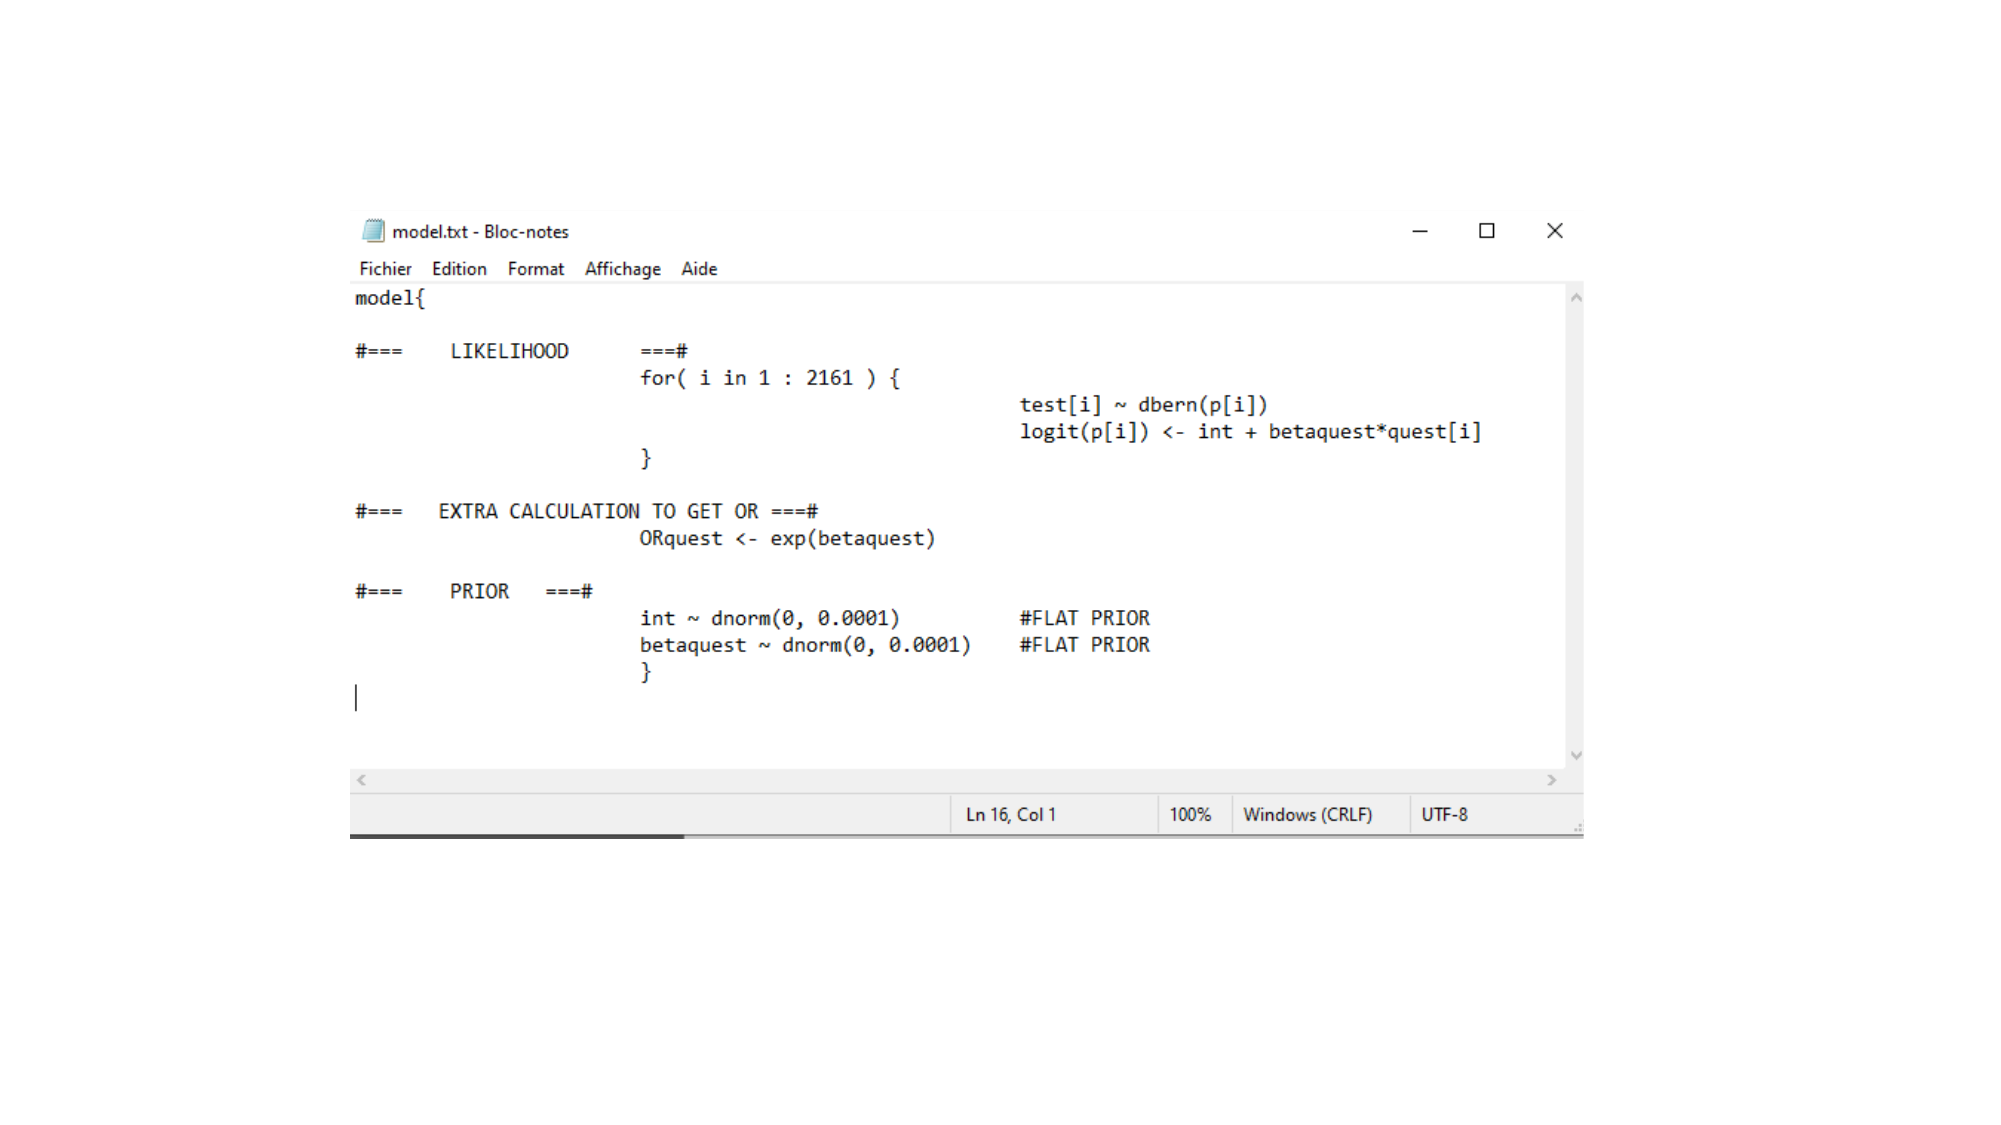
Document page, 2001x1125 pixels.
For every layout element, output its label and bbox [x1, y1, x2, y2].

picture [349, 209, 1584, 839]
